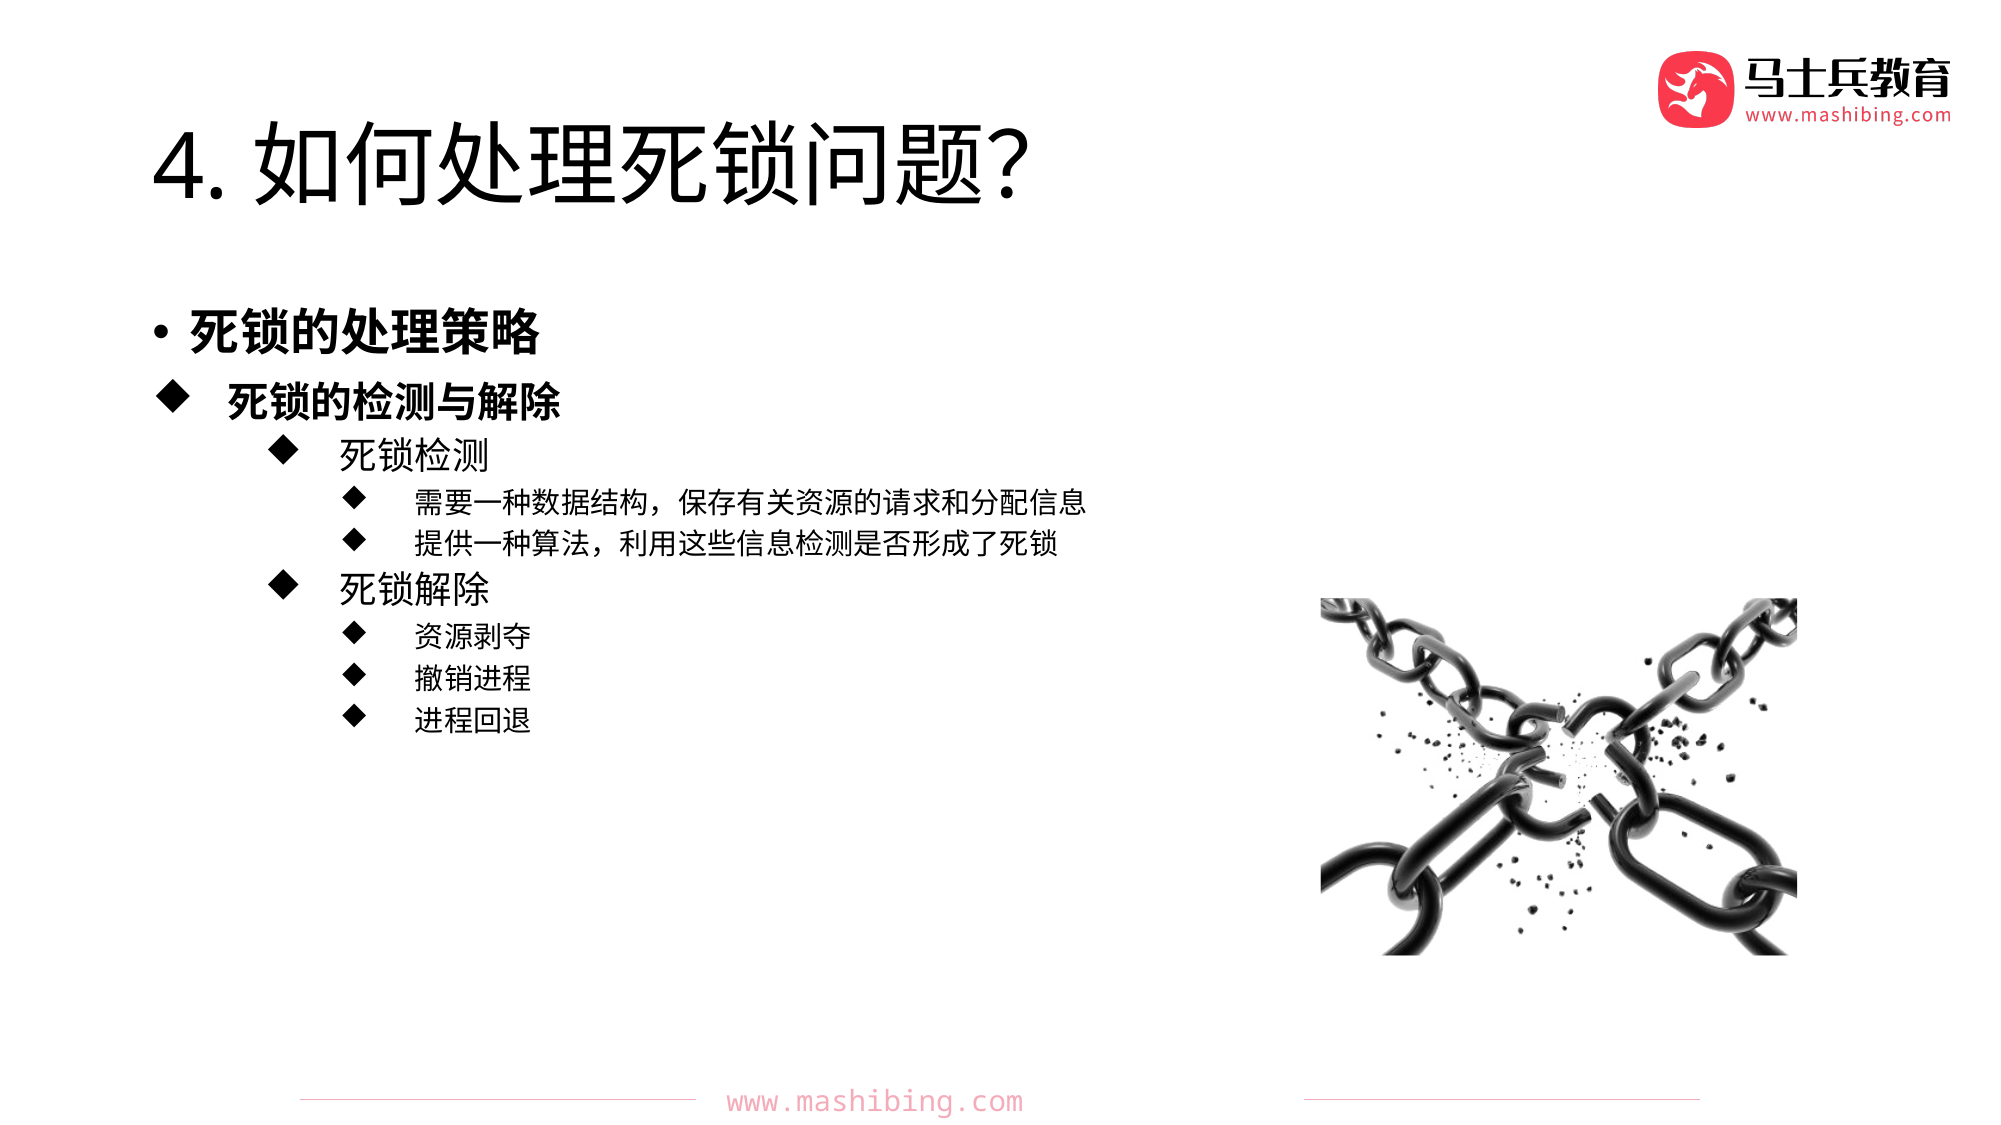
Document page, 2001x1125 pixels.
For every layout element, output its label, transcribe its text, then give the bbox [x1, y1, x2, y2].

picture [1658, 51, 1950, 128]
list 死锁的处理策略 死锁的检测与解除 死锁检测 需要一种数据结构，保存有关资源的请求和分配信息 提供一种算法，利用这些信息检测是否形成了死锁 死锁解除 资源剥夺 撤销进程 进程回退 [137, 299, 1863, 1066]
picture [1255, 473, 1863, 1082]
title 4.如何处理死锁问题？ [137, 59, 1863, 278]
